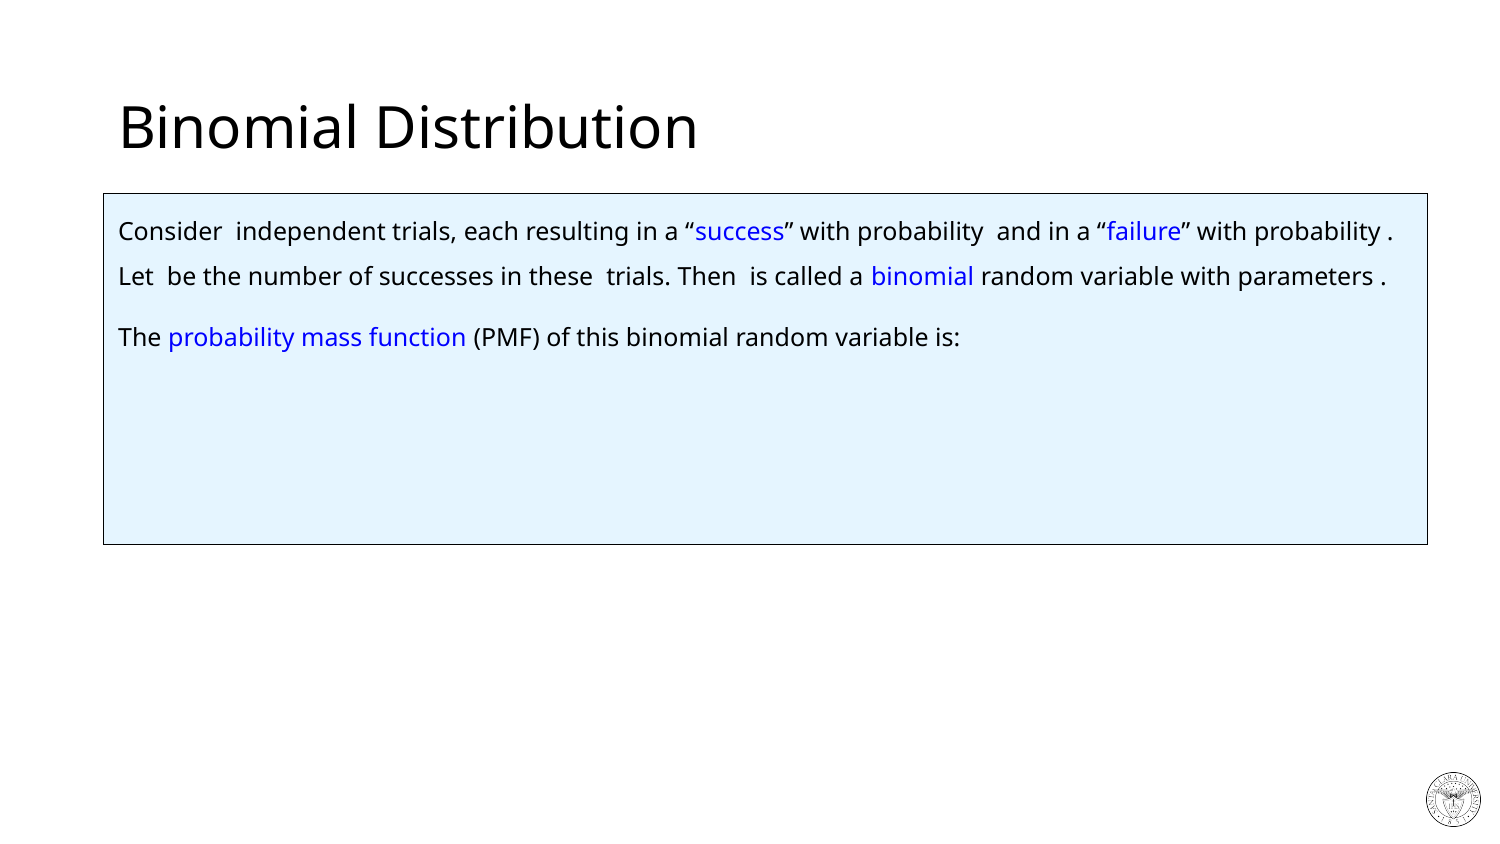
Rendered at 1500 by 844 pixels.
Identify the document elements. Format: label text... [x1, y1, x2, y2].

picture [1426, 772, 1481, 827]
title Binomial Distribution [103, 44, 1397, 169]
